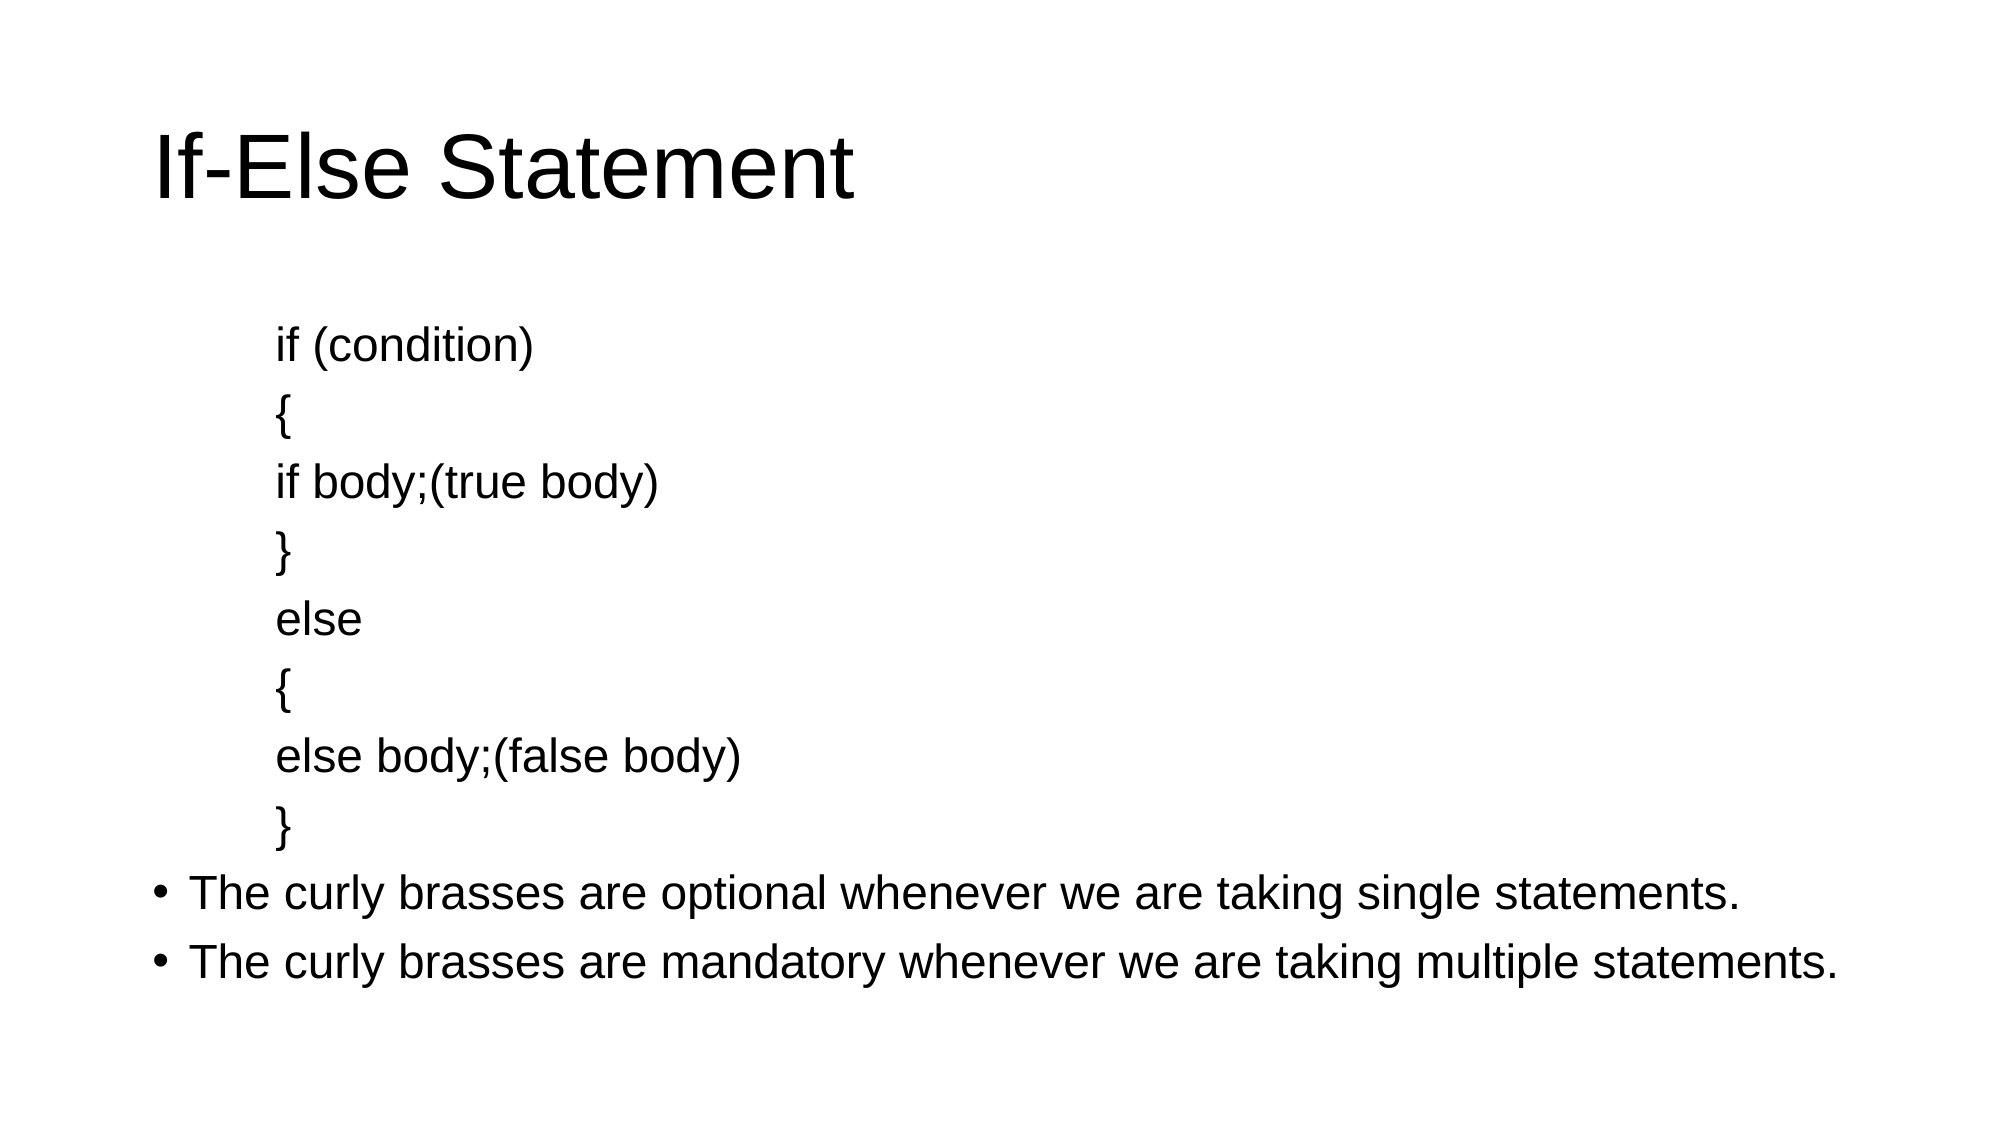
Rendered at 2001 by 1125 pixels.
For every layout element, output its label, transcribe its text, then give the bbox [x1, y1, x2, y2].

list if (condition) { if body;(true body) } else { else body;(false body) } The curly brasses are optional whenever we are taking single statements. The curly brasses are mandatory whenever we are taking multiple statements. [137, 238, 1863, 1050]
title If-Else Statement [137, 59, 1863, 238]
